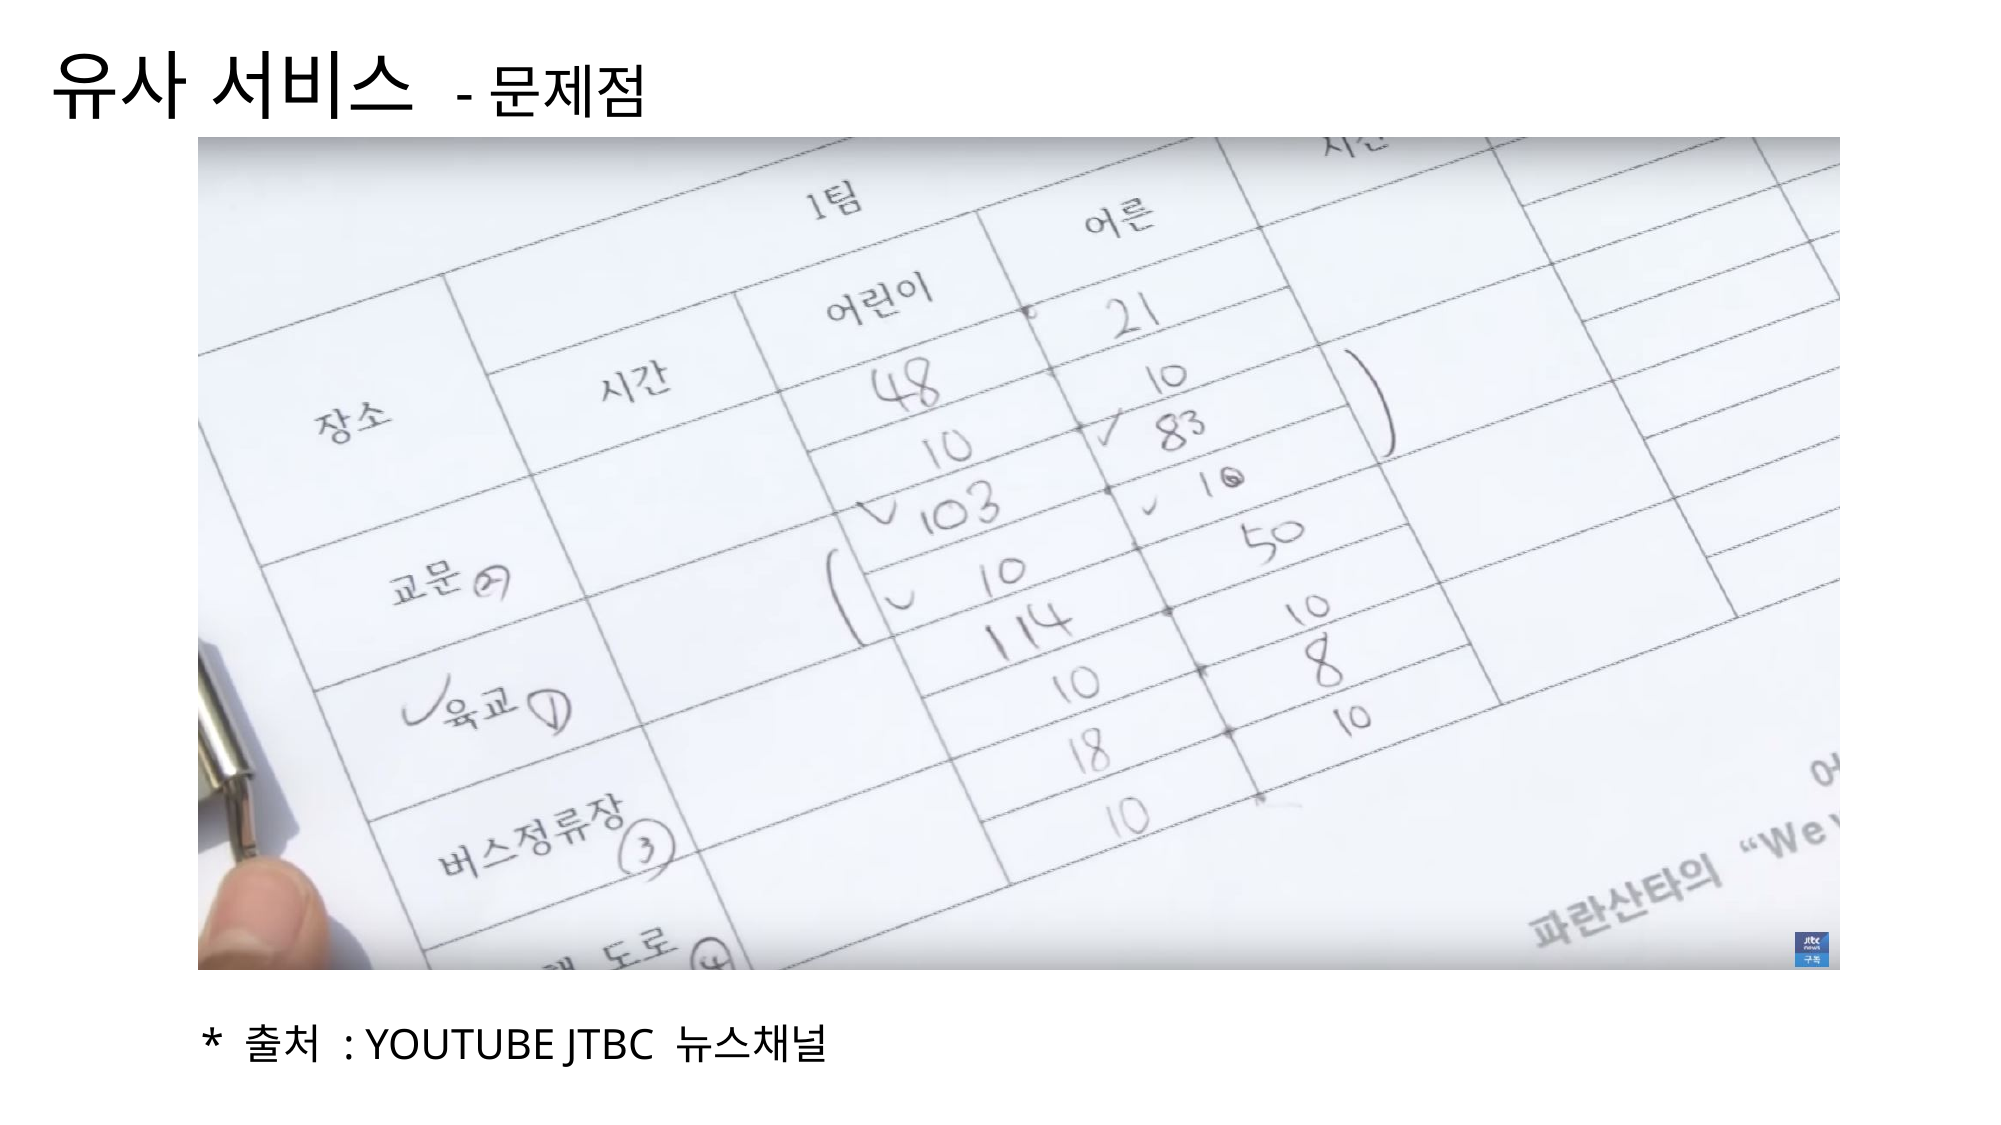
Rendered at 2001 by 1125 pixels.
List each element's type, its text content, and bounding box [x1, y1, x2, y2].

text_box * 출처 : YOUTUBE JTBC 뉴스채널 [186, 1010, 845, 1075]
text_box 유사 서비스 -문제점 [35, 31, 700, 136]
picture [198, 136, 1841, 971]
